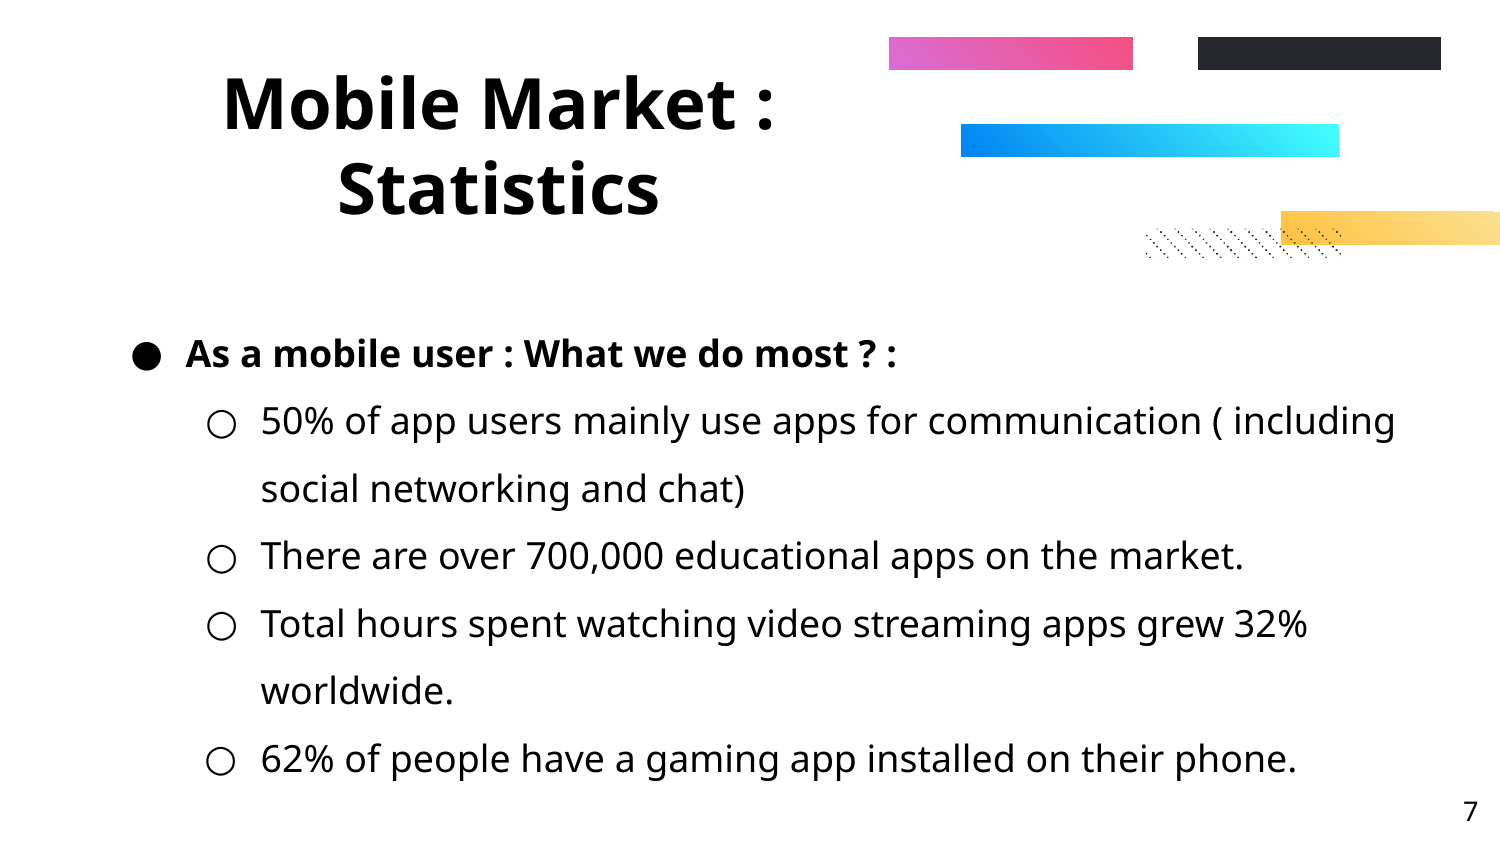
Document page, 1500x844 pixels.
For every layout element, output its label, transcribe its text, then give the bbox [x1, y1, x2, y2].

slide_number ‹#› [1403, 779, 1494, 844]
subtitle As a mobile user : What we do most ? : 50% of app users mainly use apps for communication ( including social networking and chat) There are over 700,000 educational apps on the market. Total hours spent watching video streaming apps grew 32% worldwide. 62% of people have a gaming app installed on their phone. [95, 292, 1500, 789]
title Mobile Market : Statistics [39, 37, 959, 251]
picture [1144, 228, 1343, 260]
